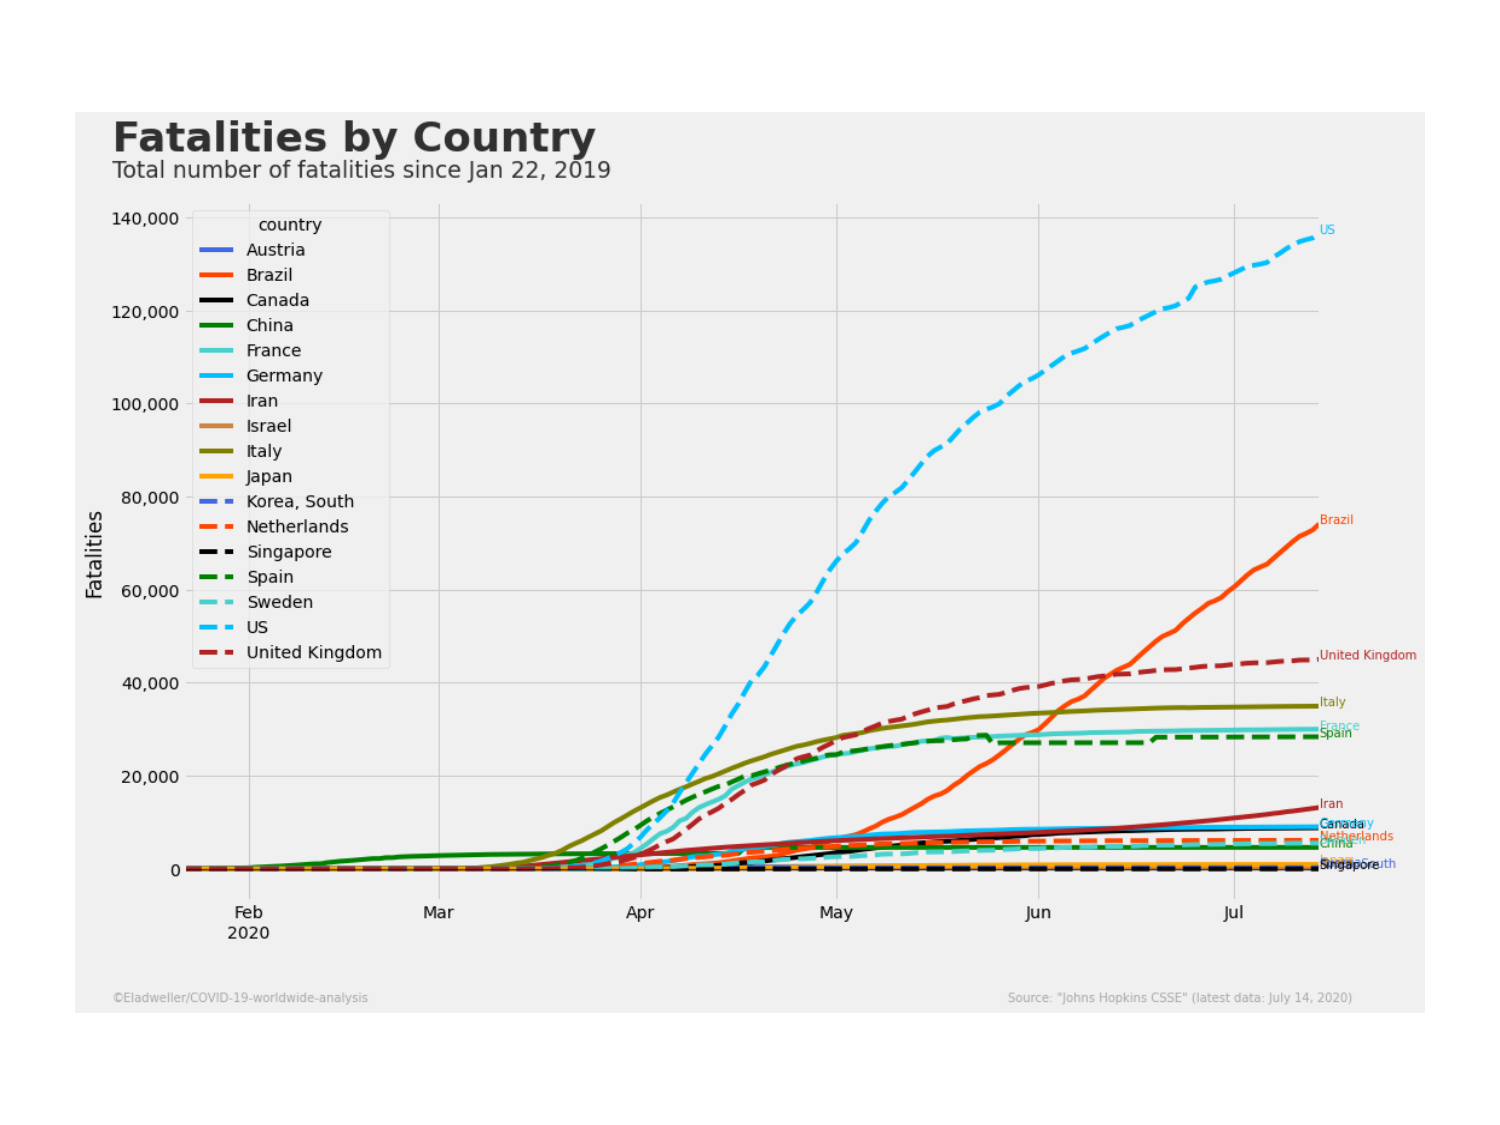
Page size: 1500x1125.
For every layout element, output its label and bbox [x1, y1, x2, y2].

picture [74, 112, 1426, 1013]
